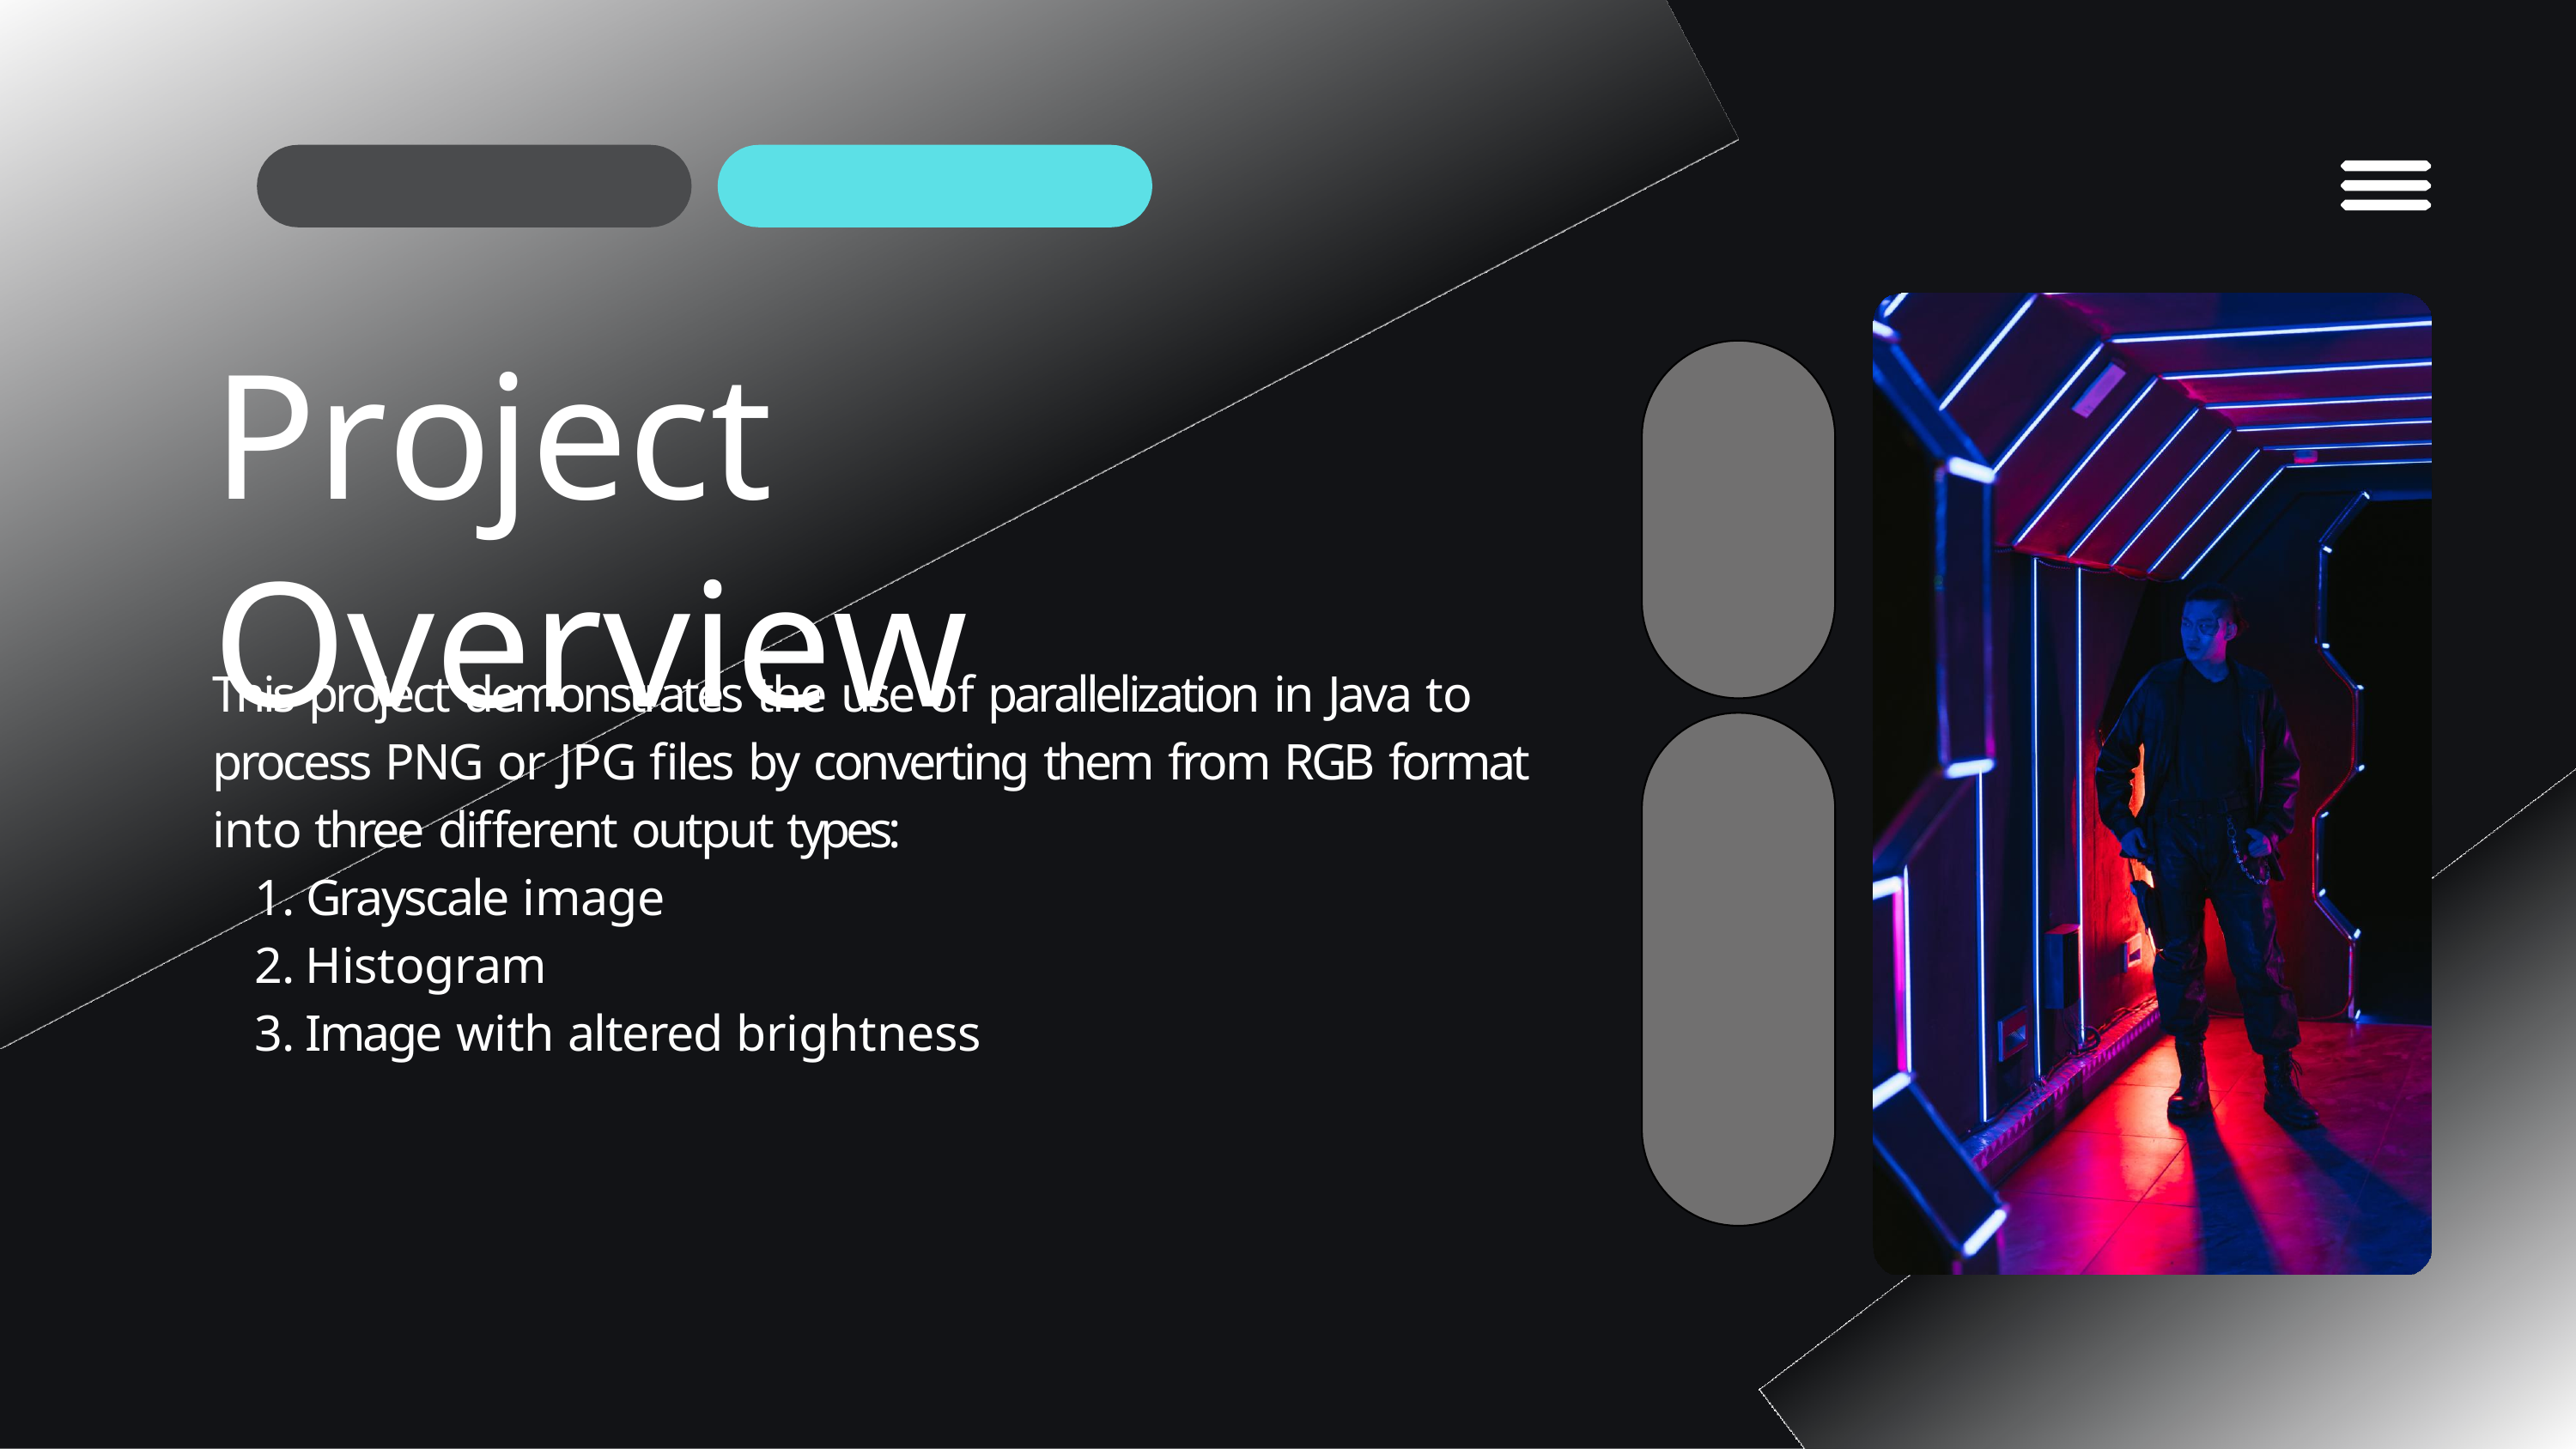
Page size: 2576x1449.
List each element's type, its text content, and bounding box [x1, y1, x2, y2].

text_box [2341, 160, 2432, 172]
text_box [1742, 339, 1754, 700]
text_box [2341, 199, 2432, 211]
picture [0, 0, 1739, 1050]
text_box This project demonstrates the use of parallelization in Java to process PNG or JPG files by converting them from RGB format into three different output types: Grayscale image Histogram Image with altered brightness [210, 1055, 1606, 1062]
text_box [256, 144, 1153, 228]
text_box [2341, 179, 2432, 191]
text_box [1640, 711, 1754, 1228]
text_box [1759, 291, 2576, 1449]
